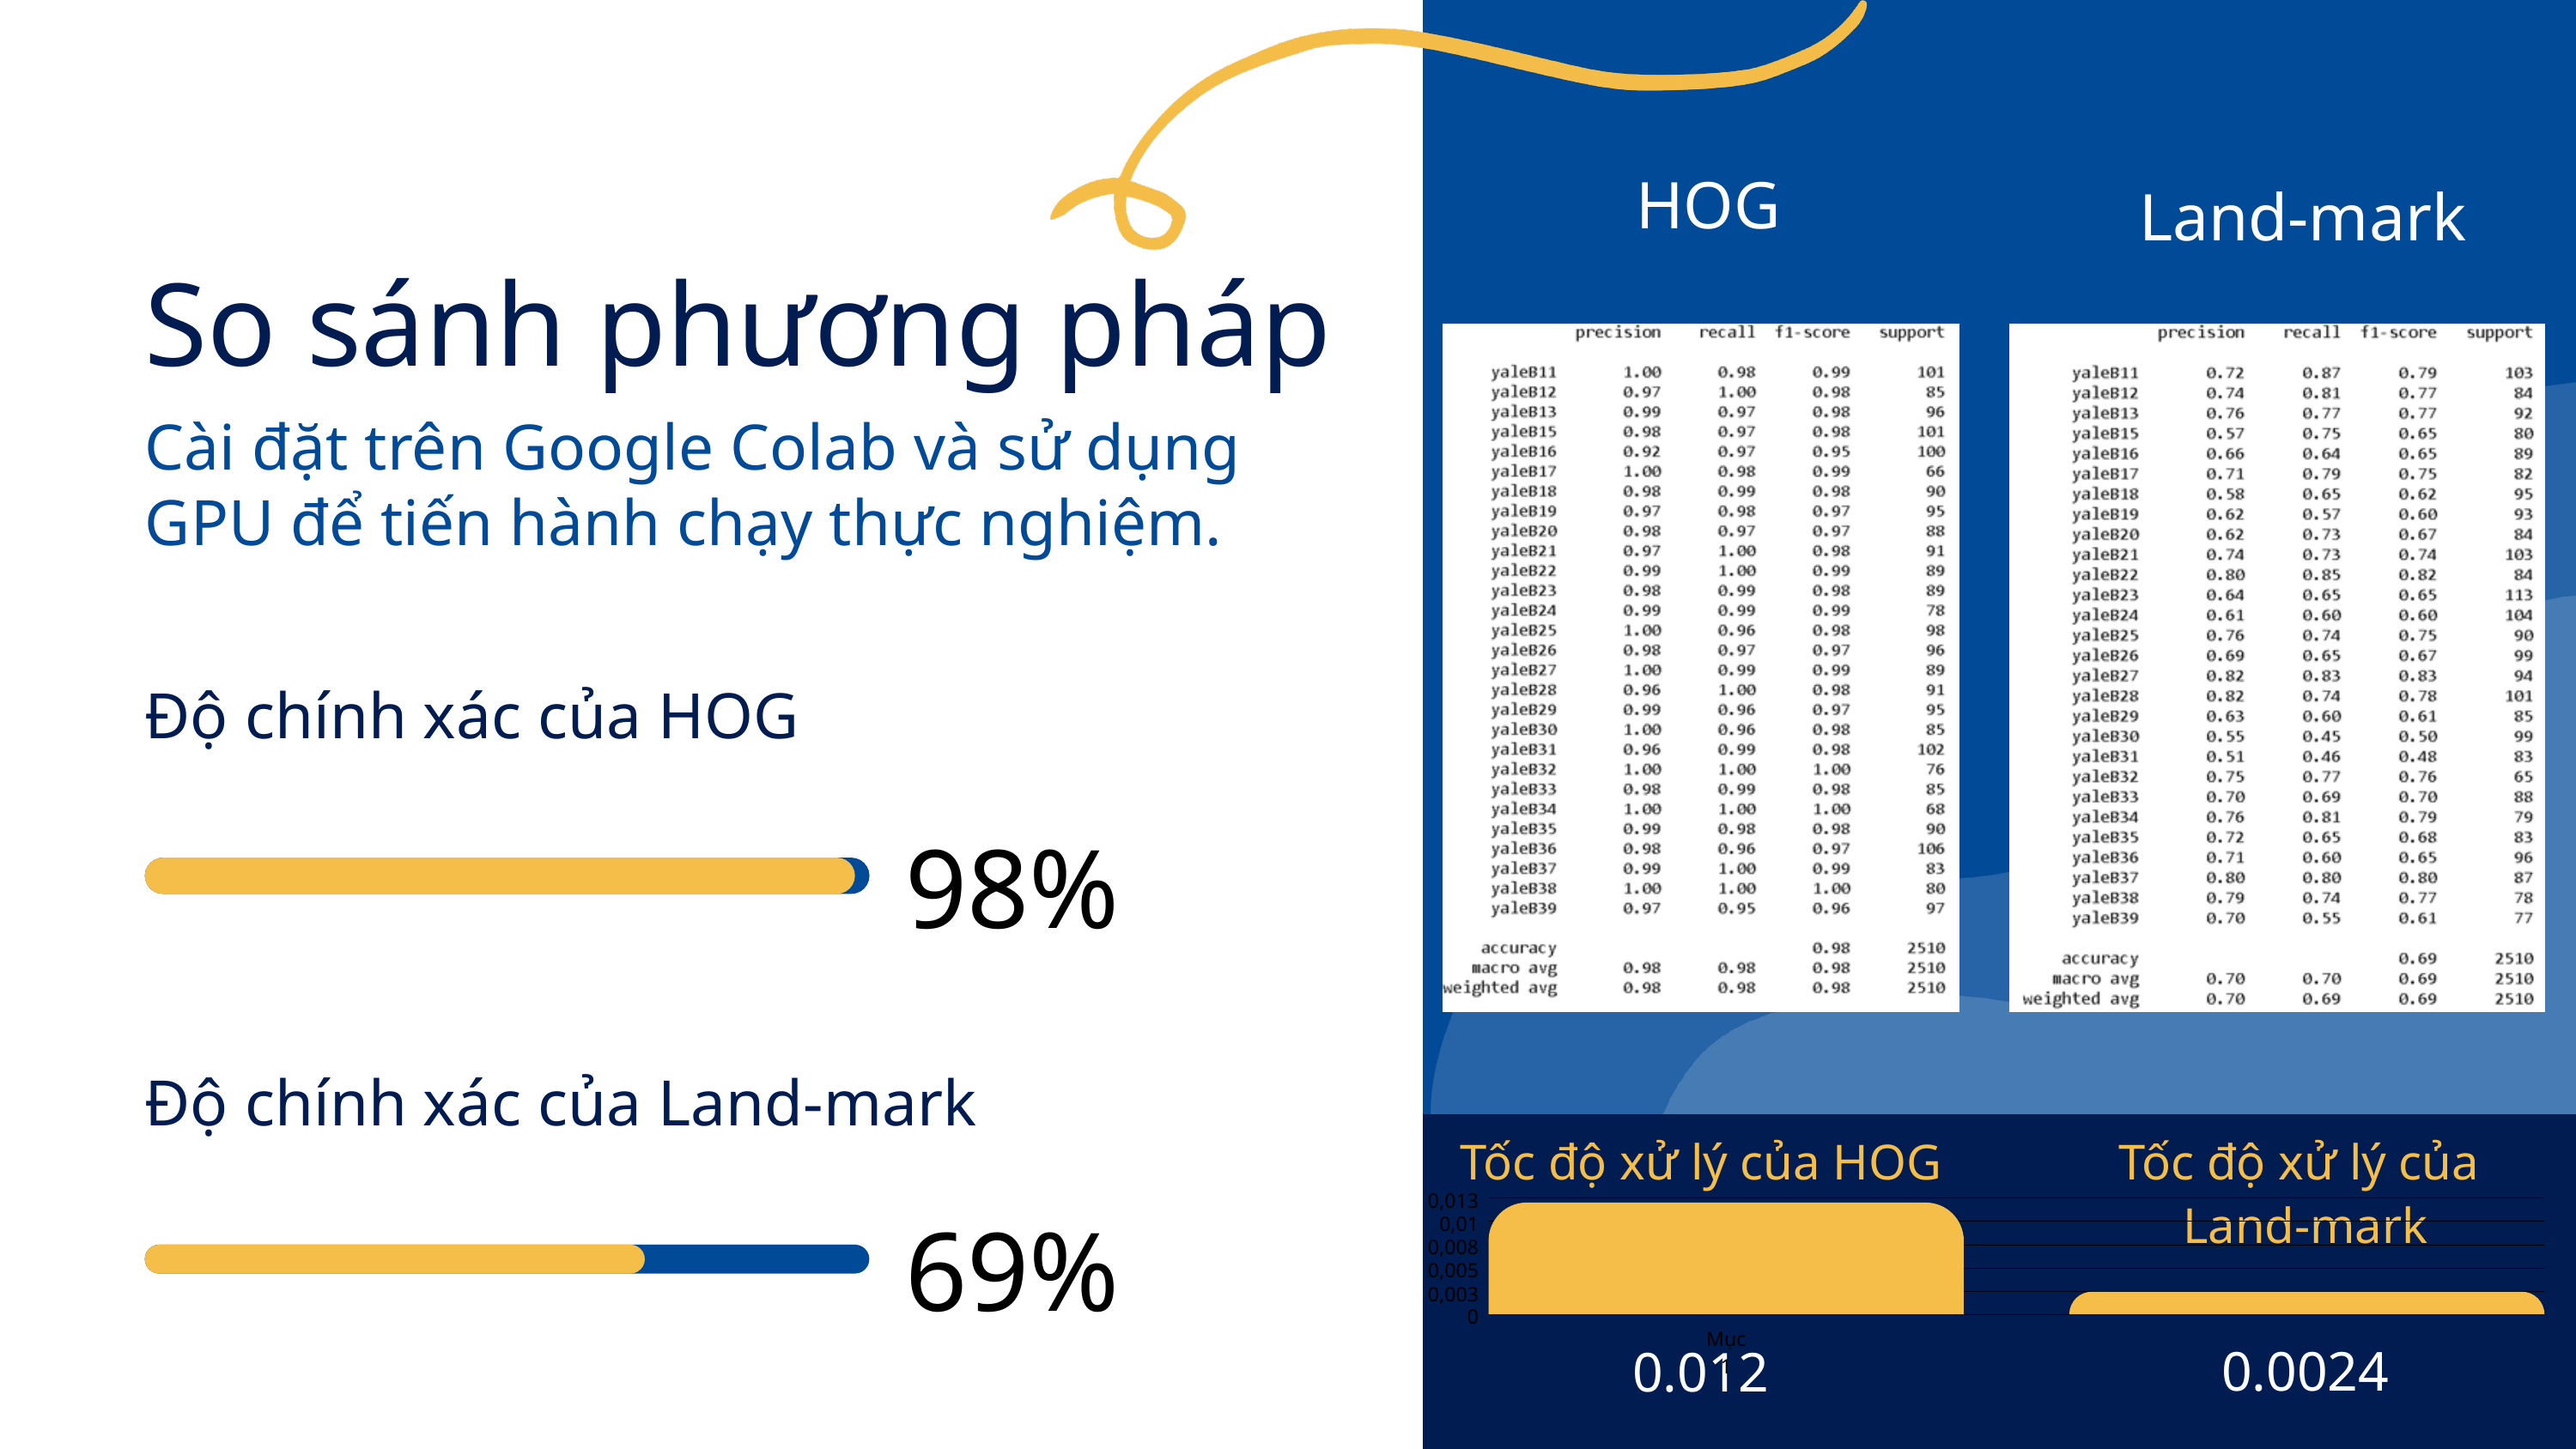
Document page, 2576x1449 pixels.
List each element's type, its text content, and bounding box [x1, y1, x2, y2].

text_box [2065, 1353, 2545, 1395]
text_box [1443, 1354, 1959, 1395]
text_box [1422, 0, 2576, 376]
text_box Độ chính xác của Land-mark [144, 1057, 1225, 1220]
picture [2009, 324, 2545, 1013]
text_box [144, 1193, 1121, 1325]
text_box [144, 810, 1121, 942]
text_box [2065, 1132, 2545, 1185]
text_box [1422, 1185, 2545, 1349]
picture [1443, 324, 1959, 1013]
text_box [1443, 1131, 1959, 1185]
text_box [1422, 376, 2576, 1113]
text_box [1422, 1113, 2576, 1449]
picture [1049, 0, 1868, 253]
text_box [144, 252, 1354, 626]
text_box Độ chính xác của HOG [144, 670, 1225, 815]
